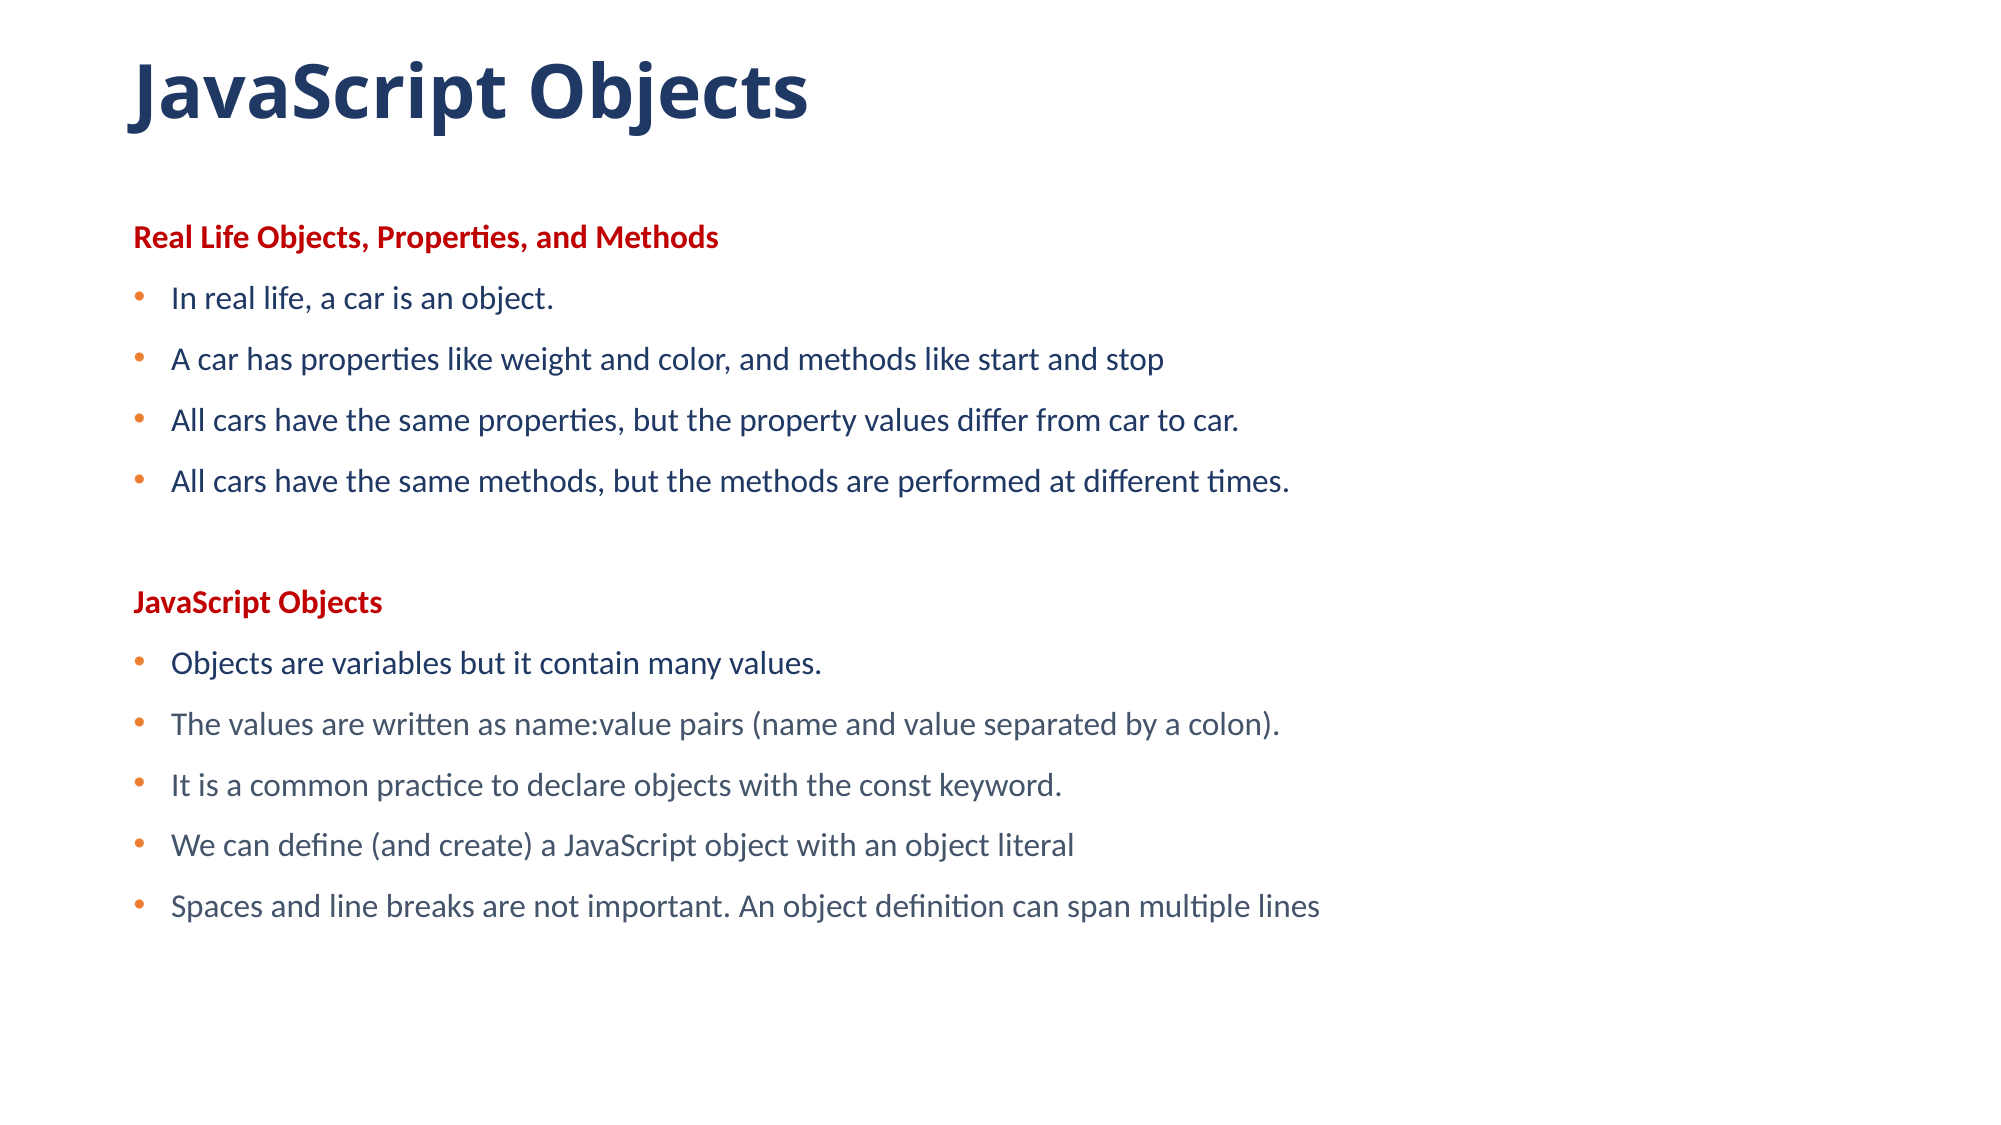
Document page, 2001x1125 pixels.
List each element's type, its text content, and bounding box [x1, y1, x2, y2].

list Real Life Objects, Properties, and Methods In real life, a car is an object. A car has properties like weight and color, and methods like start and stop All cars have the same properties, but the property values differ from car to car. All cars have the same methods, but the methods are performed at different times. JavaScript Objects Objects are variables but it contain many values. The values are written as name:value pairs (name and value separated by a colon). It is a common practice to declare objects with the const keyword. We can define (and create) a JavaScript object with an object literal Spaces and line breaks are not important. An object definition can span multiple lines [118, 208, 1646, 934]
title JavaScript Objects [118, 30, 1844, 158]
